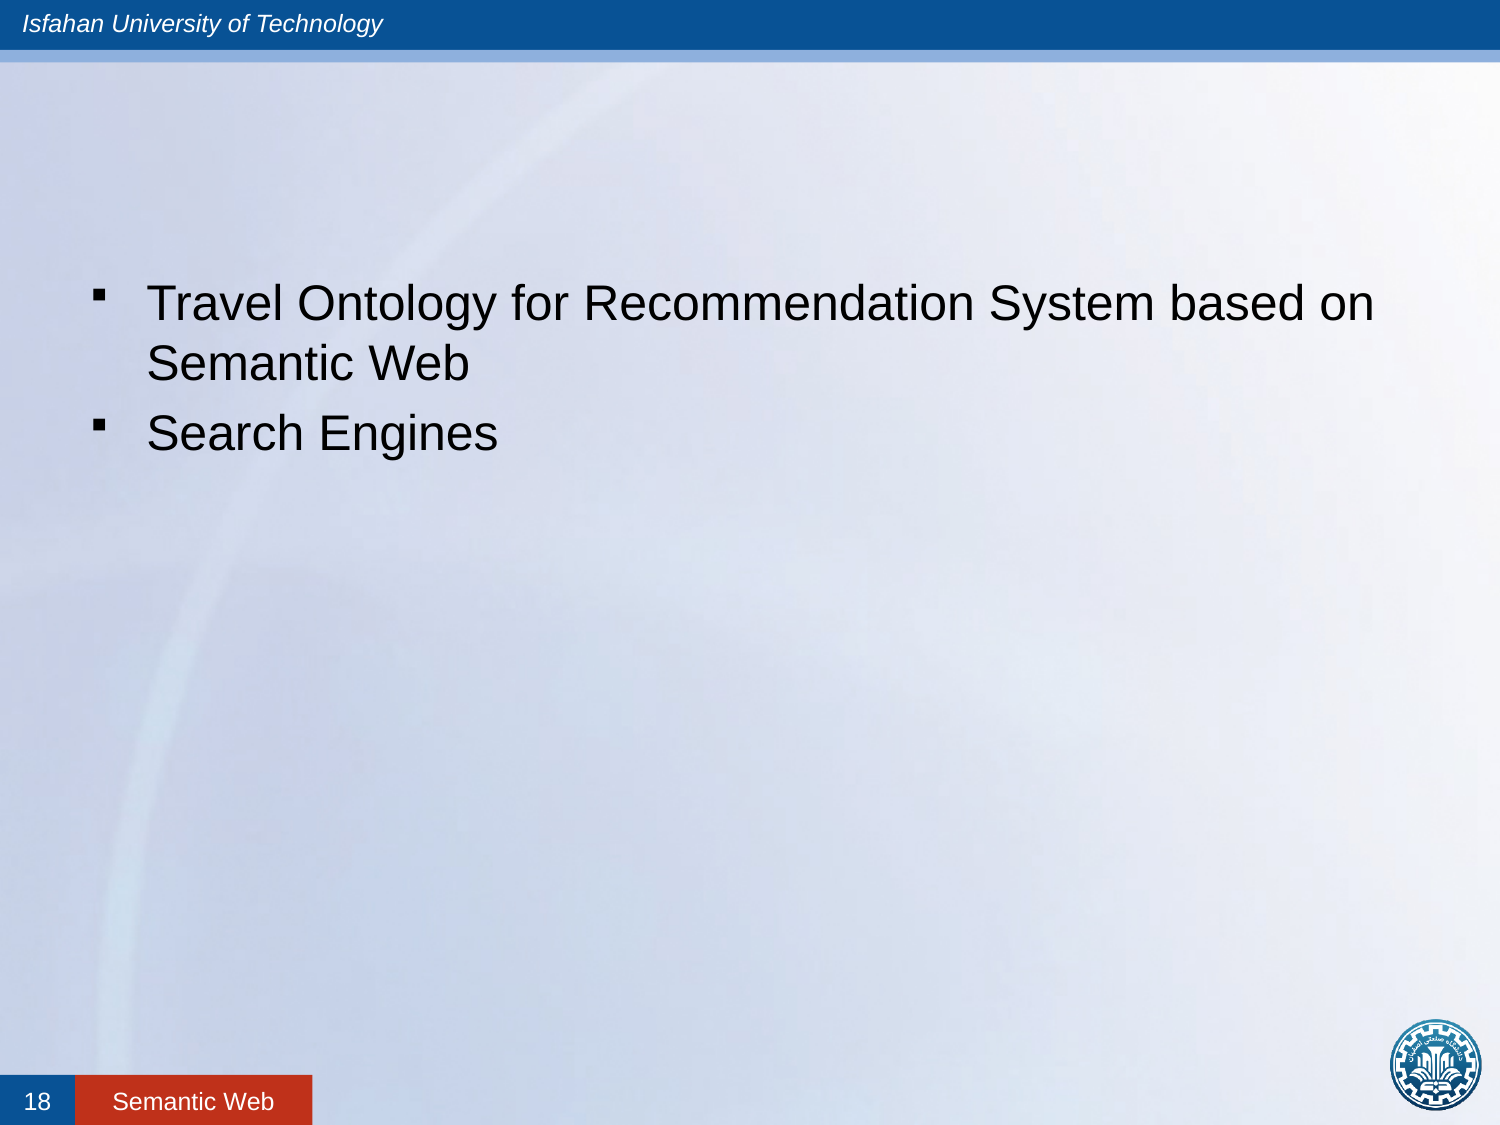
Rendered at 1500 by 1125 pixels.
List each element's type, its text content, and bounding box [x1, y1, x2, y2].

picture [0, 63, 1500, 1125]
slide_number 18 [0, 1074, 75, 1125]
footer Semantic Web [75, 1074, 313, 1125]
list Travel Ontology for Recommendation System based on Semantic Web Search Engines [74, 262, 1426, 1006]
